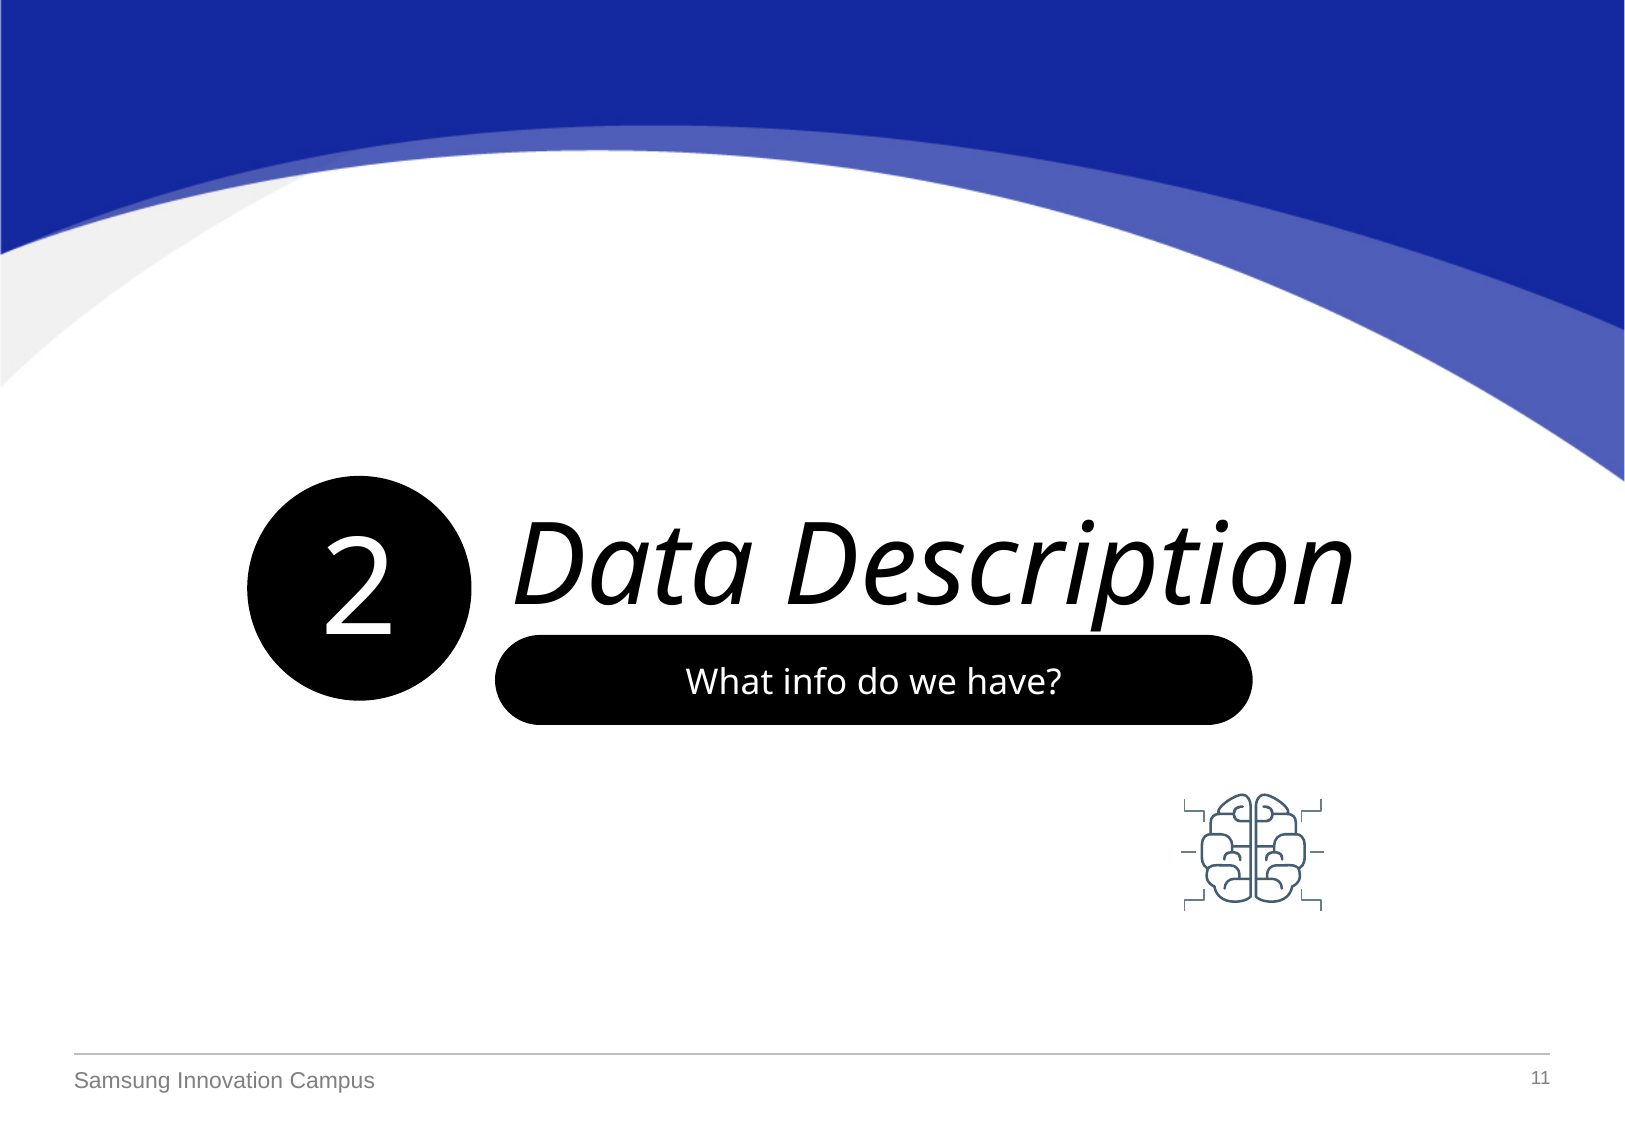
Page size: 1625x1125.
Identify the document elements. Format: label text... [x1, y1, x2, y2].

text_box [507, 638, 1241, 649]
text_box 2 [284, 523, 435, 638]
text_box Data Description [495, 479, 1448, 638]
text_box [1180, 793, 1325, 912]
picture [0, 0, 1625, 1125]
text_box [247, 475, 472, 701]
text_box What info do we have? [495, 649, 1253, 710]
text_box [506, 710, 1242, 725]
